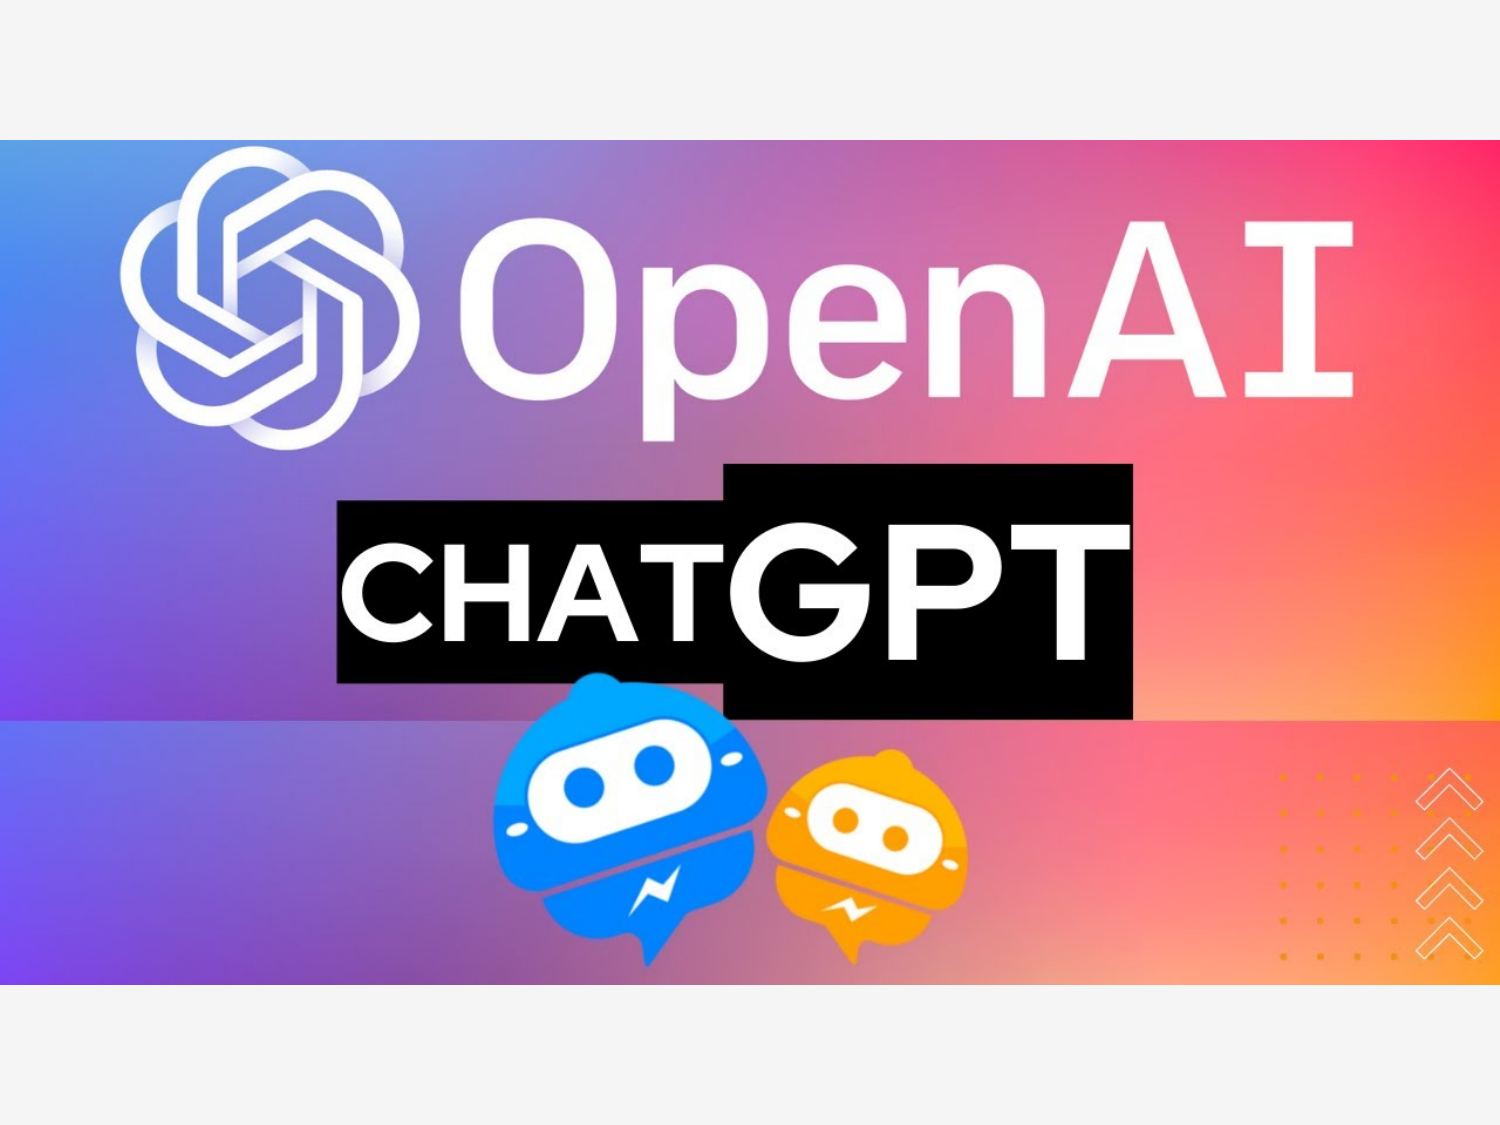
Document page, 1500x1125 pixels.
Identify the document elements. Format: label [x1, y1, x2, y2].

picture [0, 140, 1500, 985]
